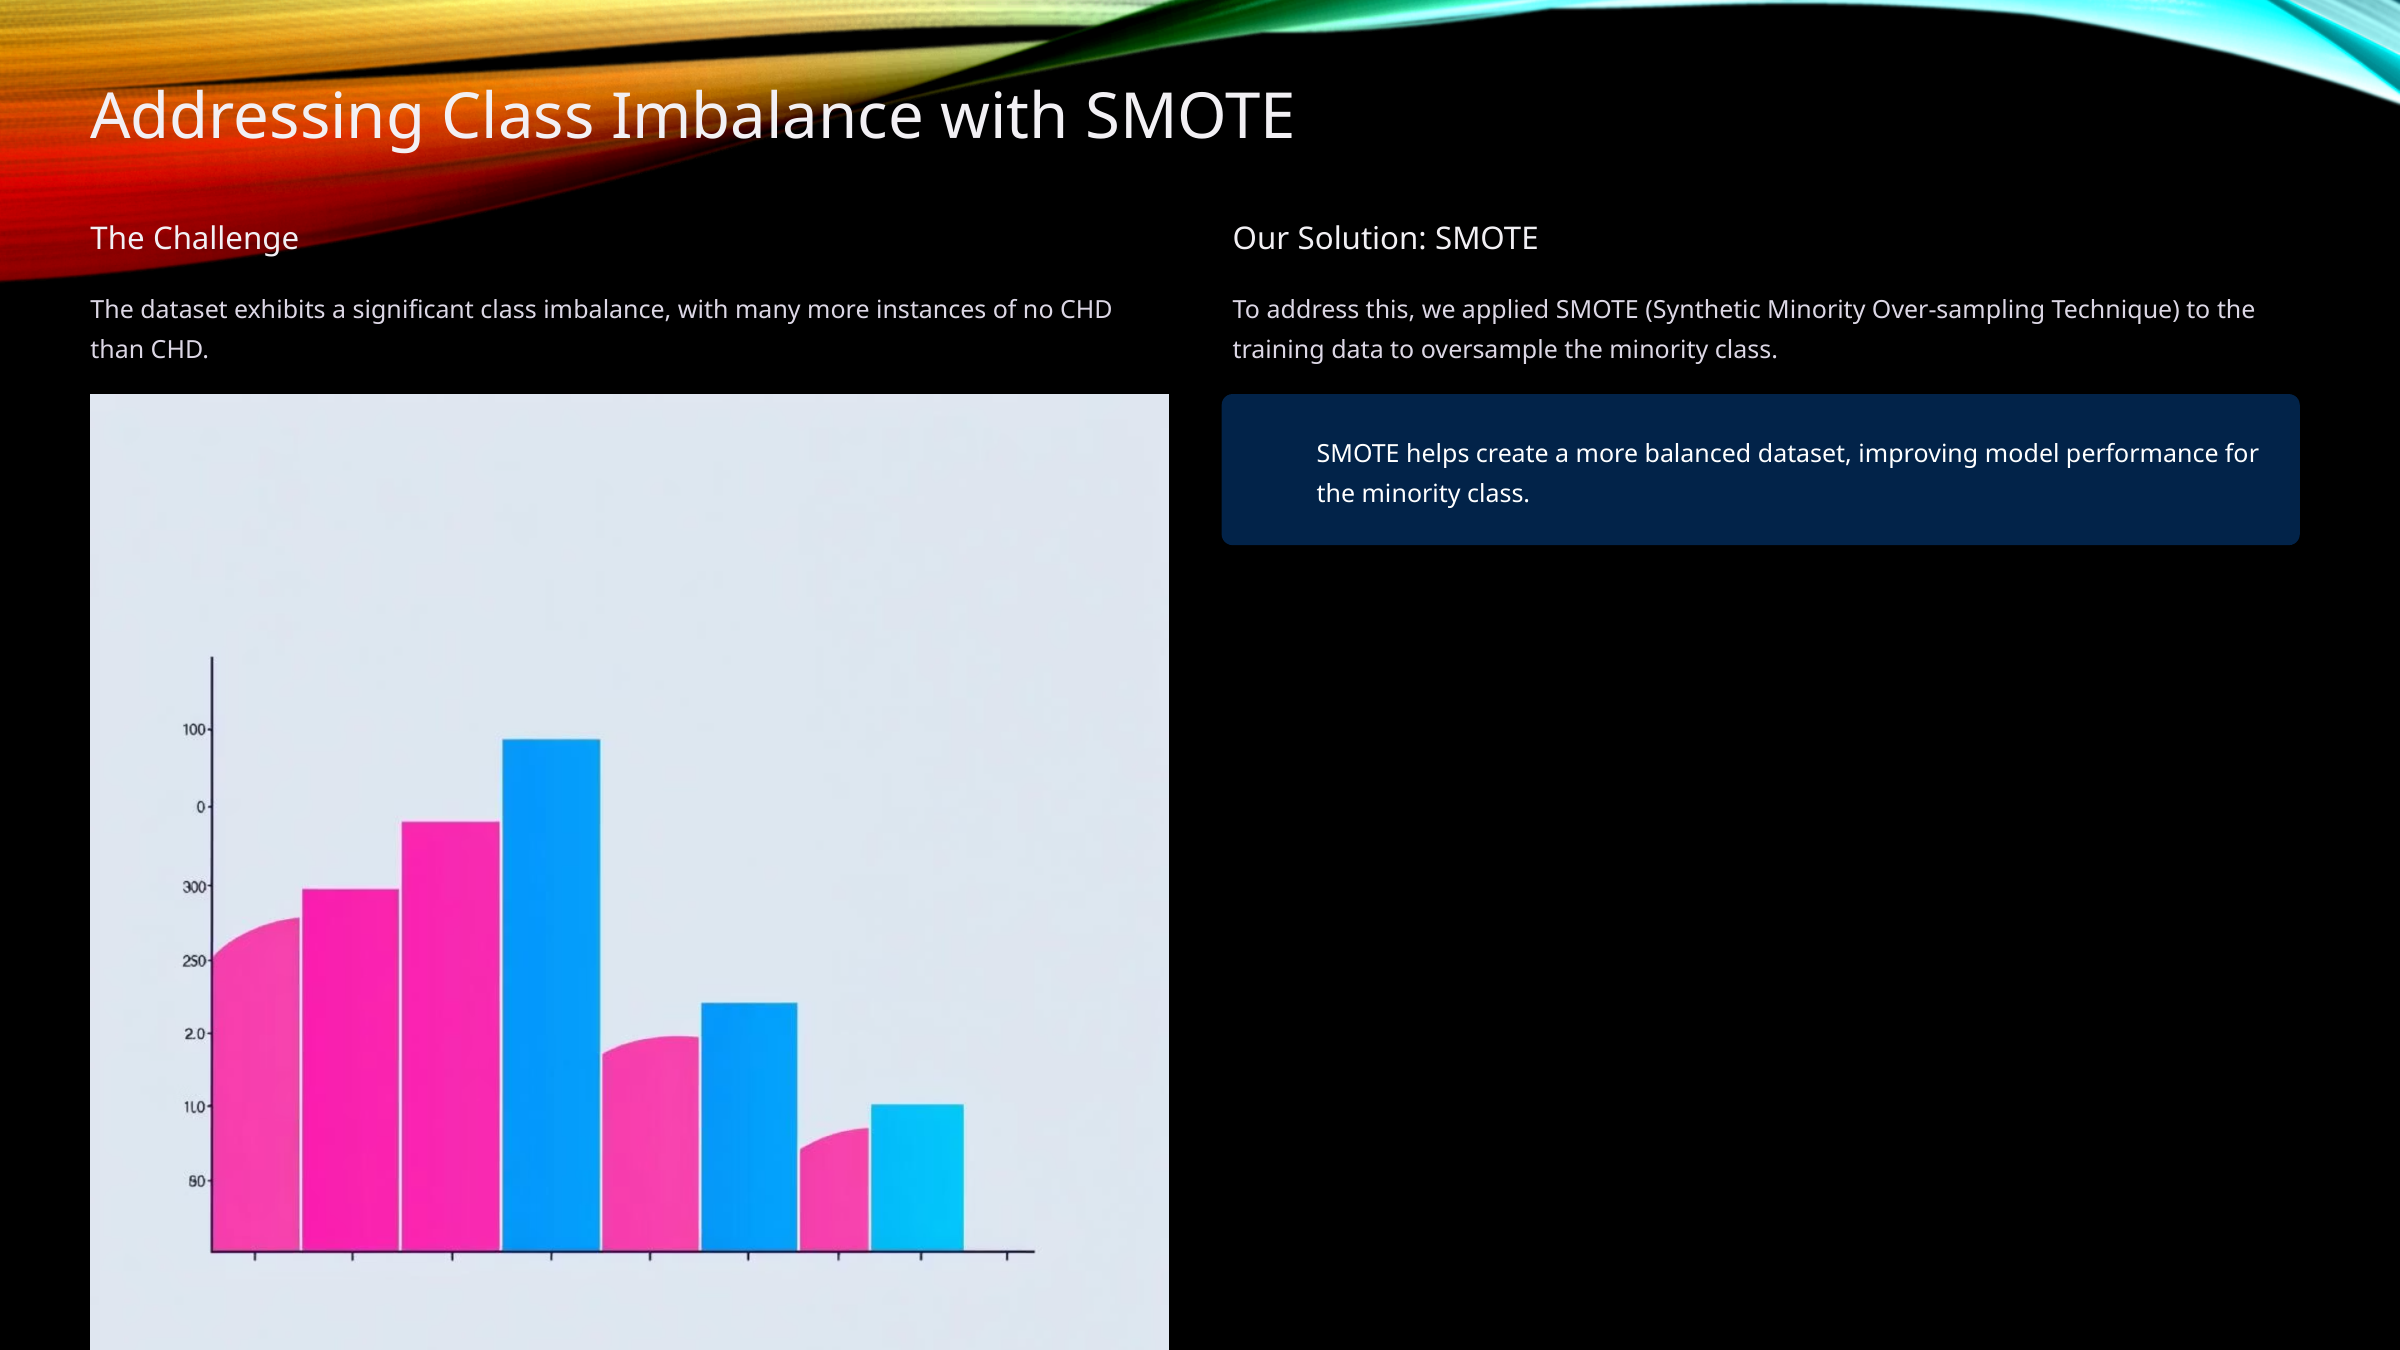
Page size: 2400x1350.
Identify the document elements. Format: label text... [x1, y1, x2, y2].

text_box The Challenge [90, 216, 414, 257]
text_box SMOTE helps create a more balanced dataset, improving model performance for the minority class. [1316, 426, 2285, 509]
picture [0, 0, 2400, 284]
picture [90, 393, 1169, 1350]
text_box Addressing Class Imbalance with SMOTE [90, 71, 1411, 152]
text_box Our Solution: SMOTE [1232, 216, 1571, 257]
text_box The dataset exhibits a significant class imbalance, with many more instances of no CHD than CHD. [90, 282, 1169, 366]
text_box [1221, 394, 2300, 546]
text_box To address this, we applied SMOTE (Synthetic Minority Over-sampling Technique) to the training data to oversample the minority class. [1232, 282, 2311, 366]
